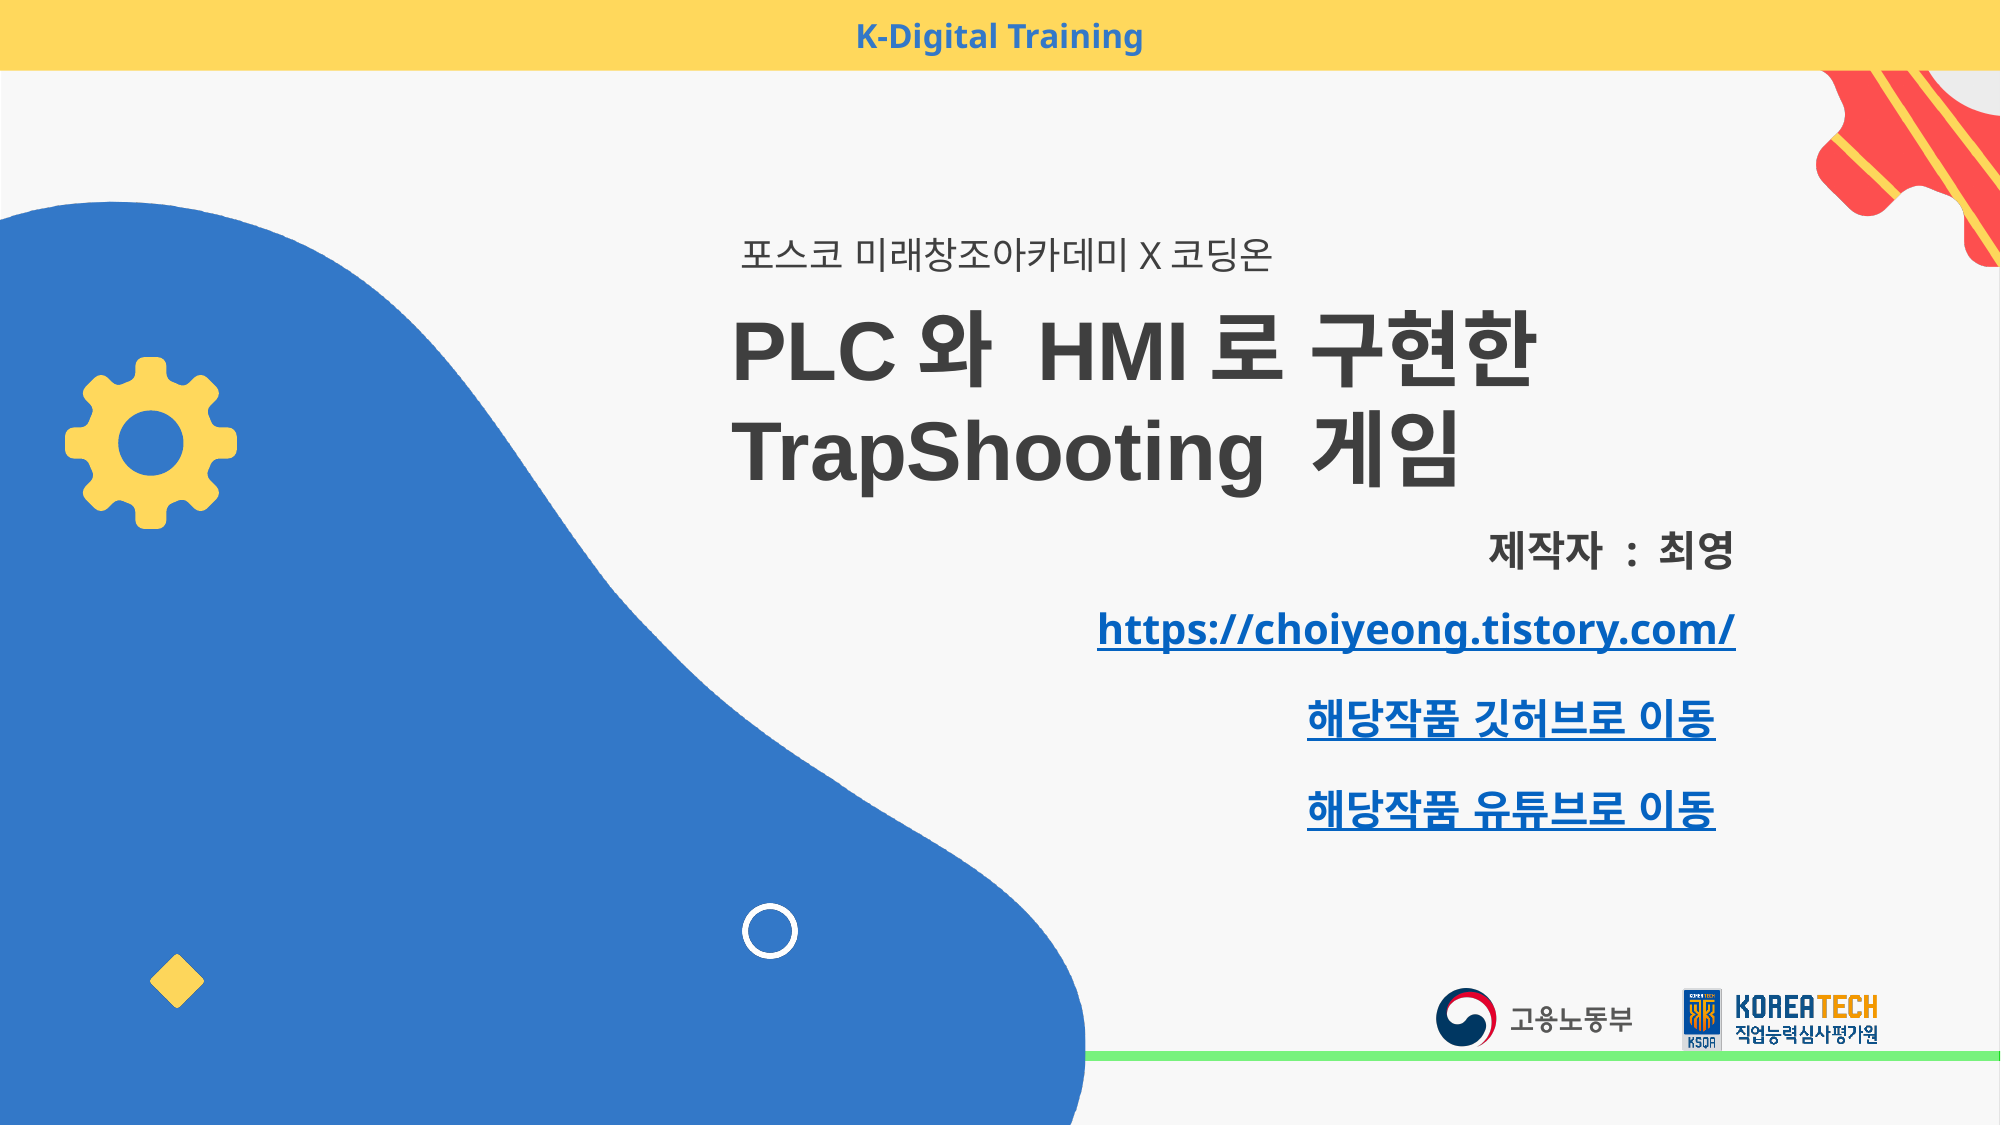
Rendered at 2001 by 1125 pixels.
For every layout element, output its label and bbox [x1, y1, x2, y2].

picture [0, 0, 2000, 1125]
text_box [1436, 988, 1877, 1051]
text_box [64, 356, 238, 530]
text_box [1090, 224, 1884, 500]
